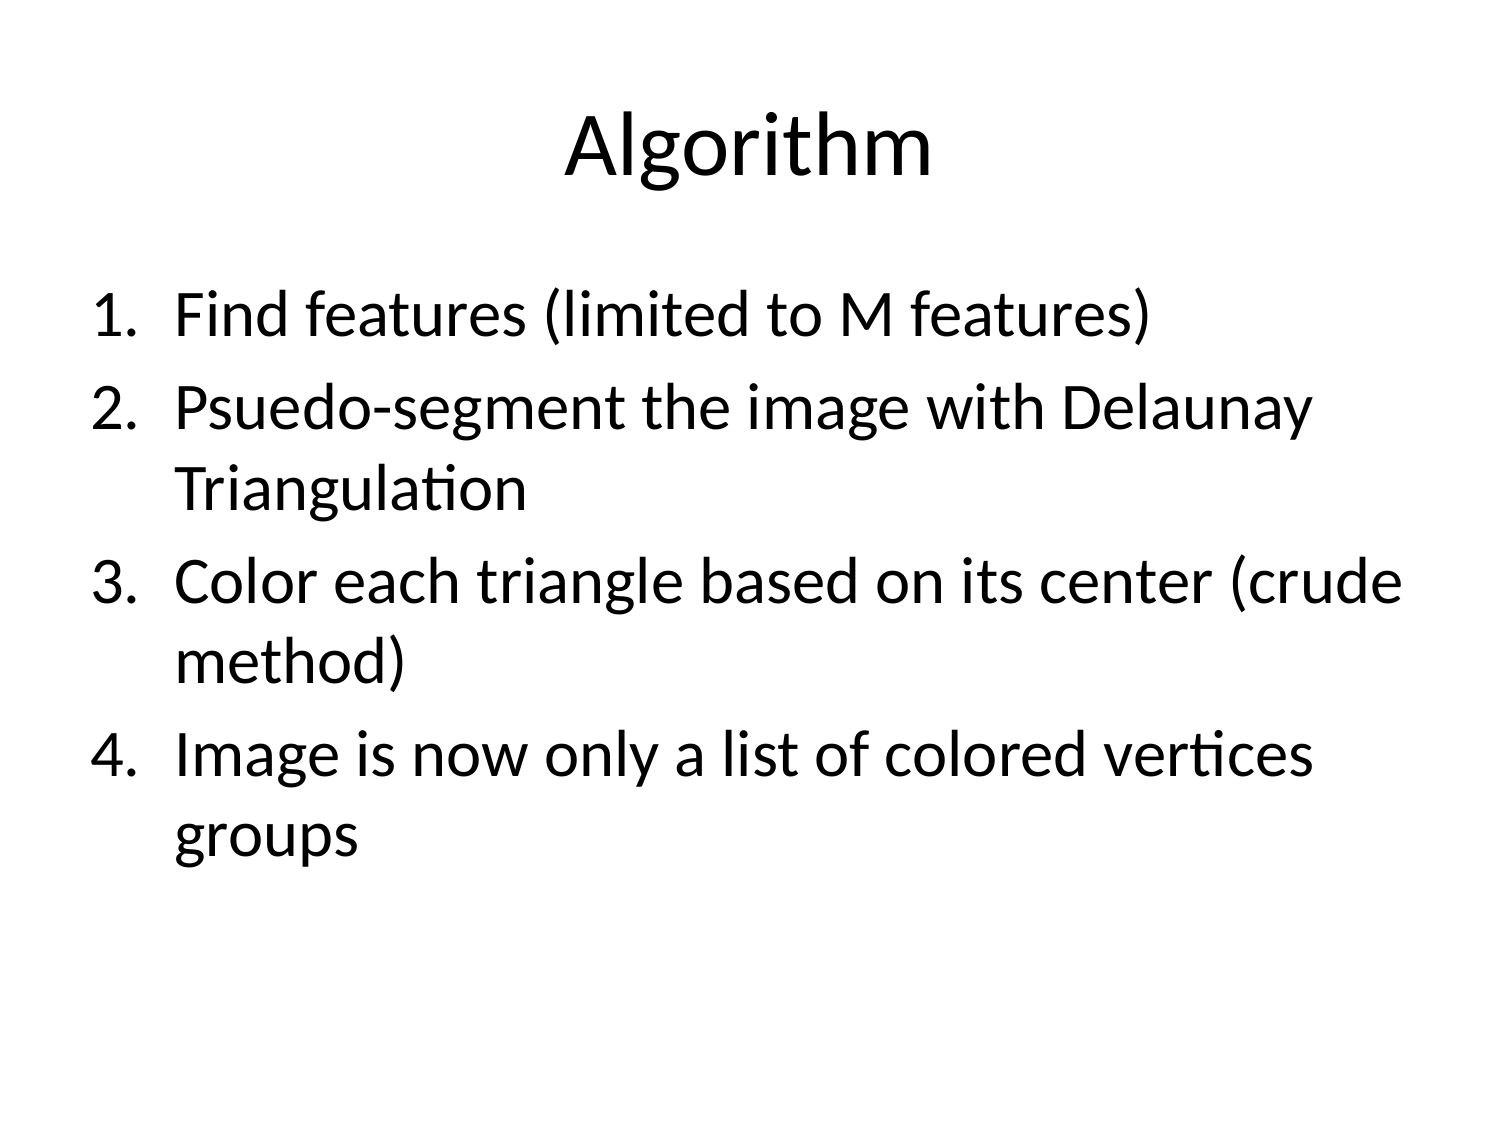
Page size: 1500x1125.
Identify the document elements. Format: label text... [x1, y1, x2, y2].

title Algorithm [75, 45, 1425, 233]
list Find features (limited to M features) Psuedo-segment the image with Delaunay Triangulation Color each triangle based on its center (crude method) Image is now only a list of colored vertices groups [75, 262, 1425, 1005]
